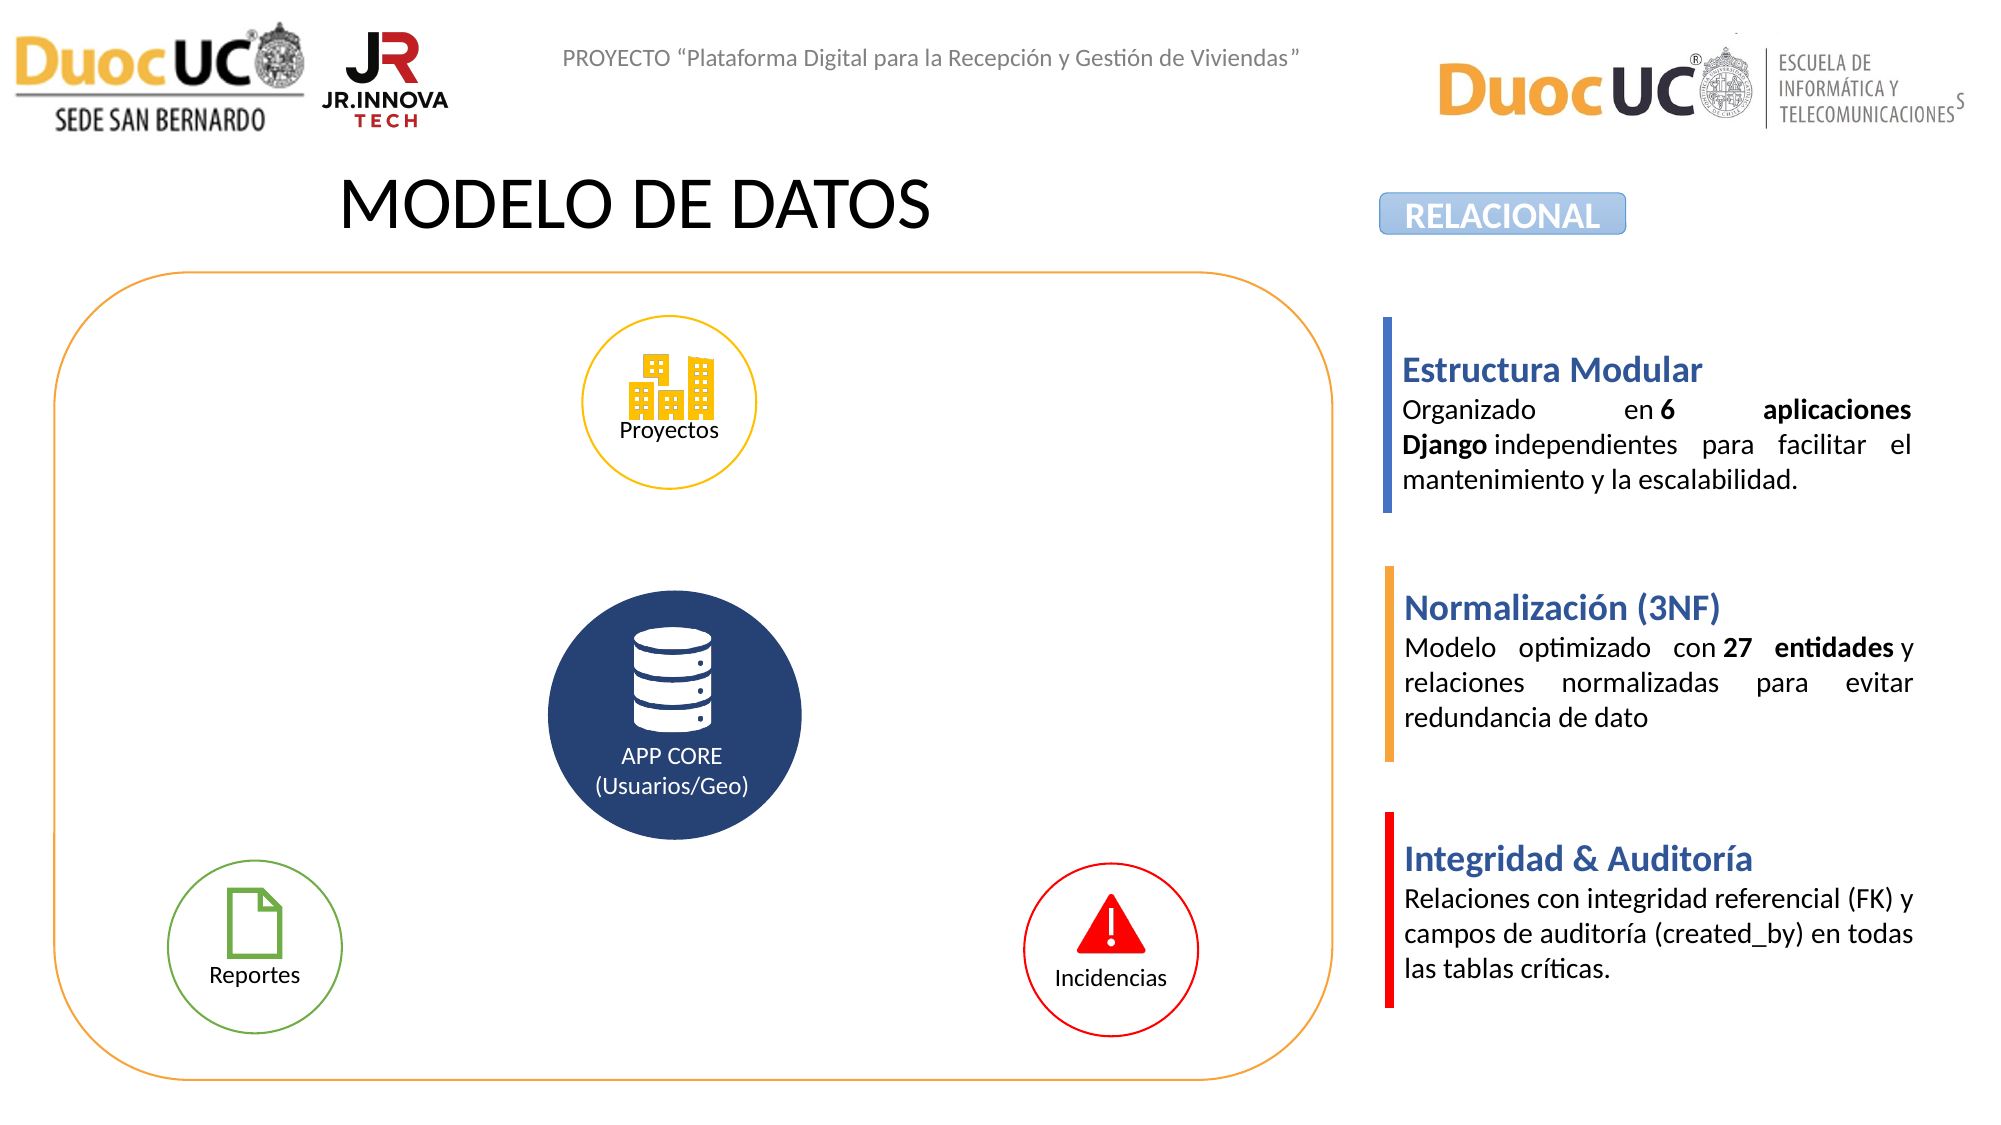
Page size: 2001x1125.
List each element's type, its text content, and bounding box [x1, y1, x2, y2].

text_box PROYECTO “Plataforma Digital para la Recepción y Gestión de Viviendas” [547, 34, 1353, 79]
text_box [139, 860, 371, 1034]
text_box Integridad & Auditoría Relaciones con integridad referencial (FK) y campos de auditoría (created_by) en todas las tablas críticas. [1390, 826, 1929, 992]
text_box MODELO DE DATOS [215, 145, 1056, 251]
text_box Estructura Modular Organizado en 6 aplicaciones Django independientes para facilitar el mantenimiento y la escalabilidad. [1392, 337, 1927, 503]
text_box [547, 590, 802, 840]
text_box Normalización (3NF) Modelo optimizado con 27 entidades y relaciones normalizadas para evitar redundancia de dato [1390, 575, 1929, 741]
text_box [995, 863, 1227, 1037]
text_box RELACIONAL [1379, 192, 1627, 235]
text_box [553, 315, 785, 489]
picture [1438, 20, 1965, 163]
picture [0, 2, 466, 163]
text_box [53, 271, 1334, 1081]
